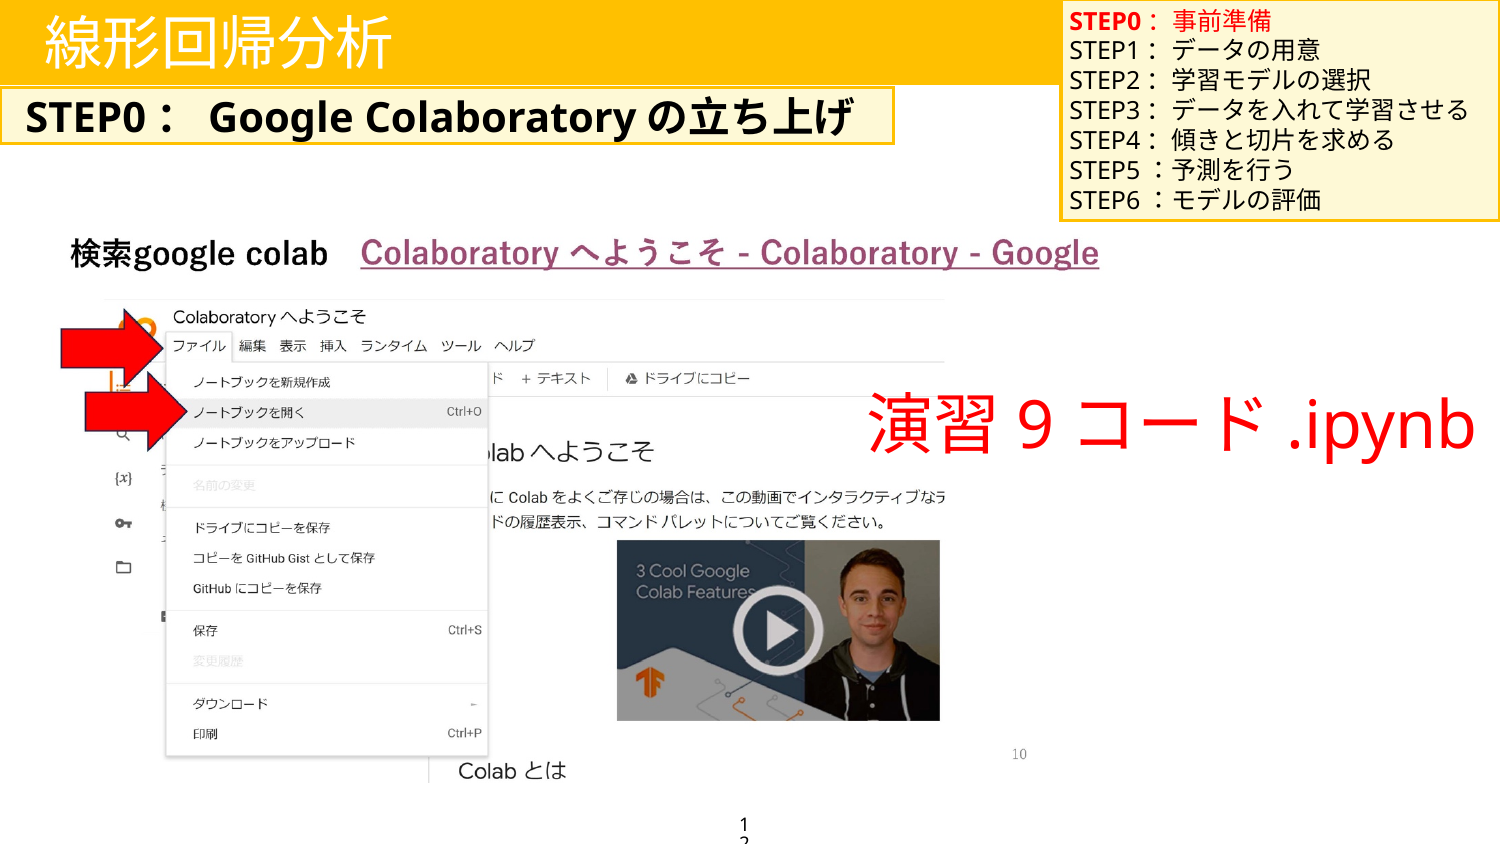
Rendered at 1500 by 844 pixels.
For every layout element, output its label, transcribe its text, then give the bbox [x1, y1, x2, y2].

text_box 線形回帰分析 [41, 3, 398, 80]
text_box [0, 0, 1061, 85]
slide_number 12 [730, 804, 769, 844]
picture [18, 226, 1110, 783]
text_box 演習9コード.ipynb [1110, 373, 1487, 471]
text_box STEP0：Google Colaboratoryの立ち上げ [0, 87, 894, 144]
text_box STEP0：事前準備 STEP1：データの用意 STEP2：学習モデルの選択 STEP3：データを入れて学習させる STEP4：傾きと切片を求める STEP5：予測を行う STEP6：モデルの評価 [1061, 0, 1500, 221]
